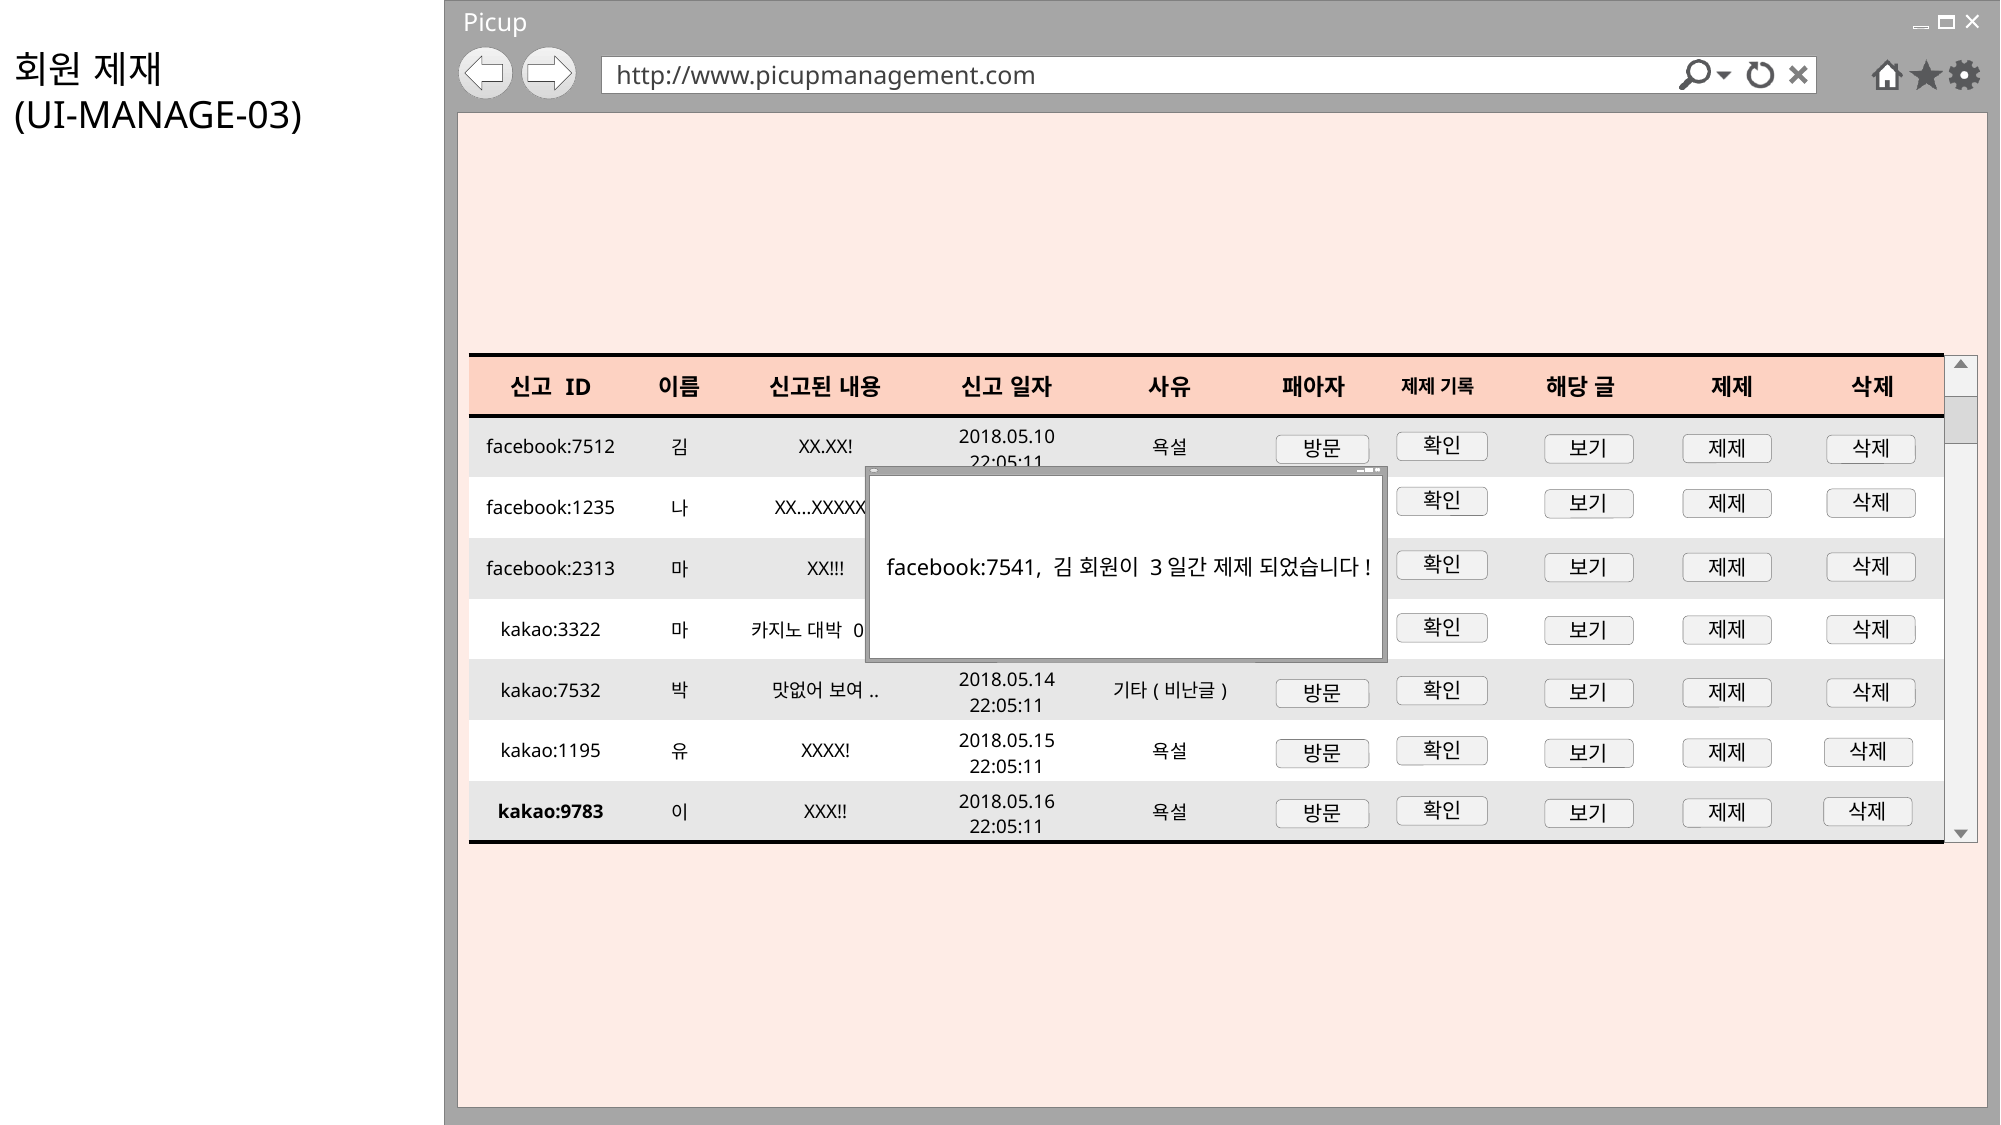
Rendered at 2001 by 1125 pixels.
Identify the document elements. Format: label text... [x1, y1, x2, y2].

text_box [444, 0, 2000, 1125]
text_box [864, 466, 1387, 663]
text_box 회원 제재 (UI-MANAGE-03) [0, 39, 444, 264]
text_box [1944, 355, 1977, 842]
